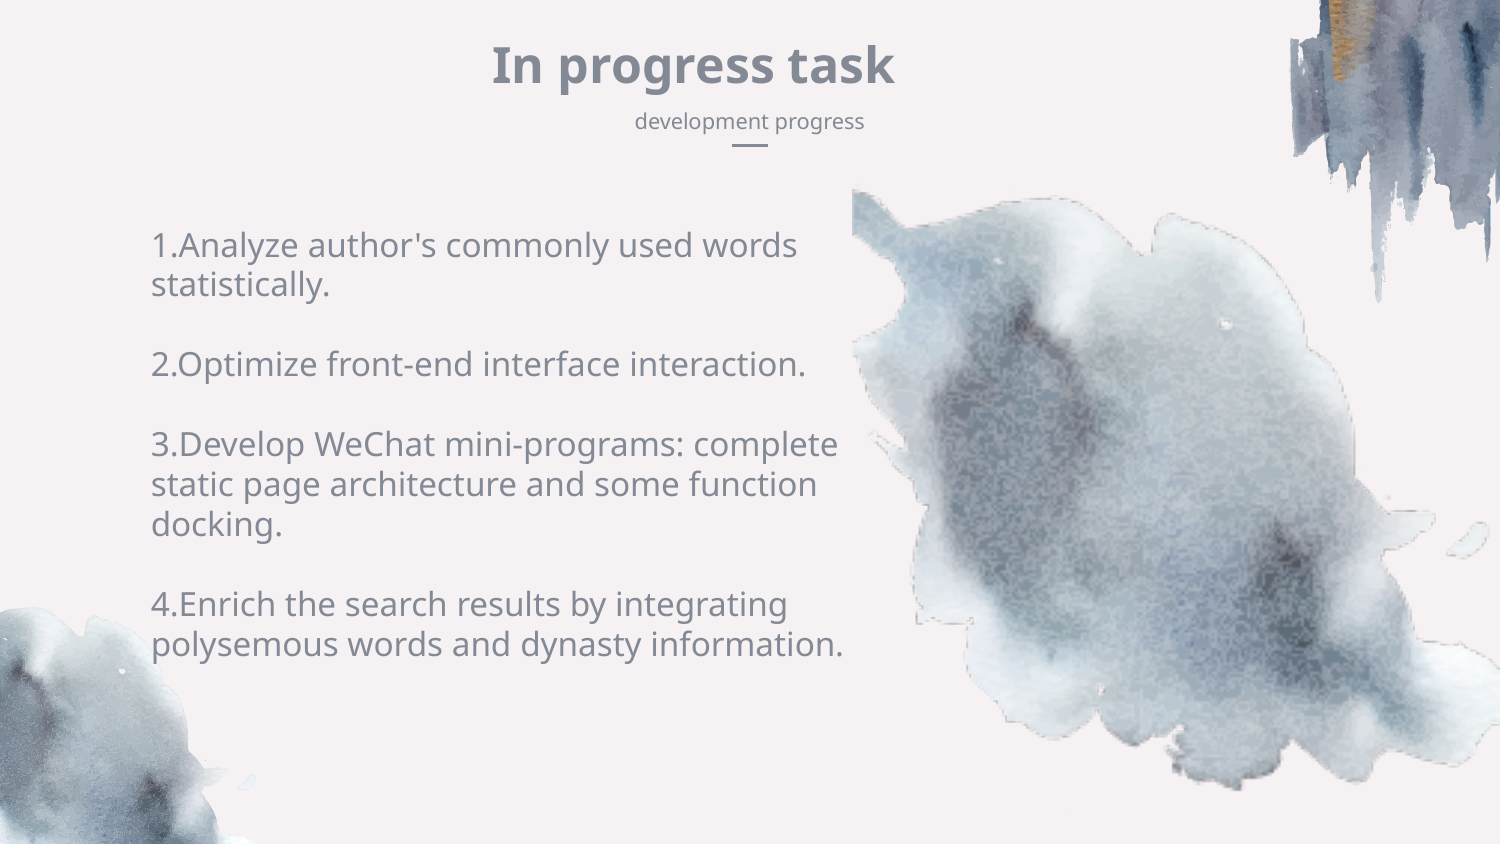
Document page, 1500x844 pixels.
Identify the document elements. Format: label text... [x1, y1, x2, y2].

text_box development progress [450, 87, 1050, 142]
text_box In progress task [477, 25, 911, 87]
text_box 1.Analyze author's commonly used words statistically. 2.Optimize front-end interface interaction. 3.Develop WeChat mini-programs: complete static page architecture and some function docking. 4.Enrich the search results by integrating polysemous words and dynasty information. [136, 216, 852, 675]
picture [852, 0, 1500, 818]
